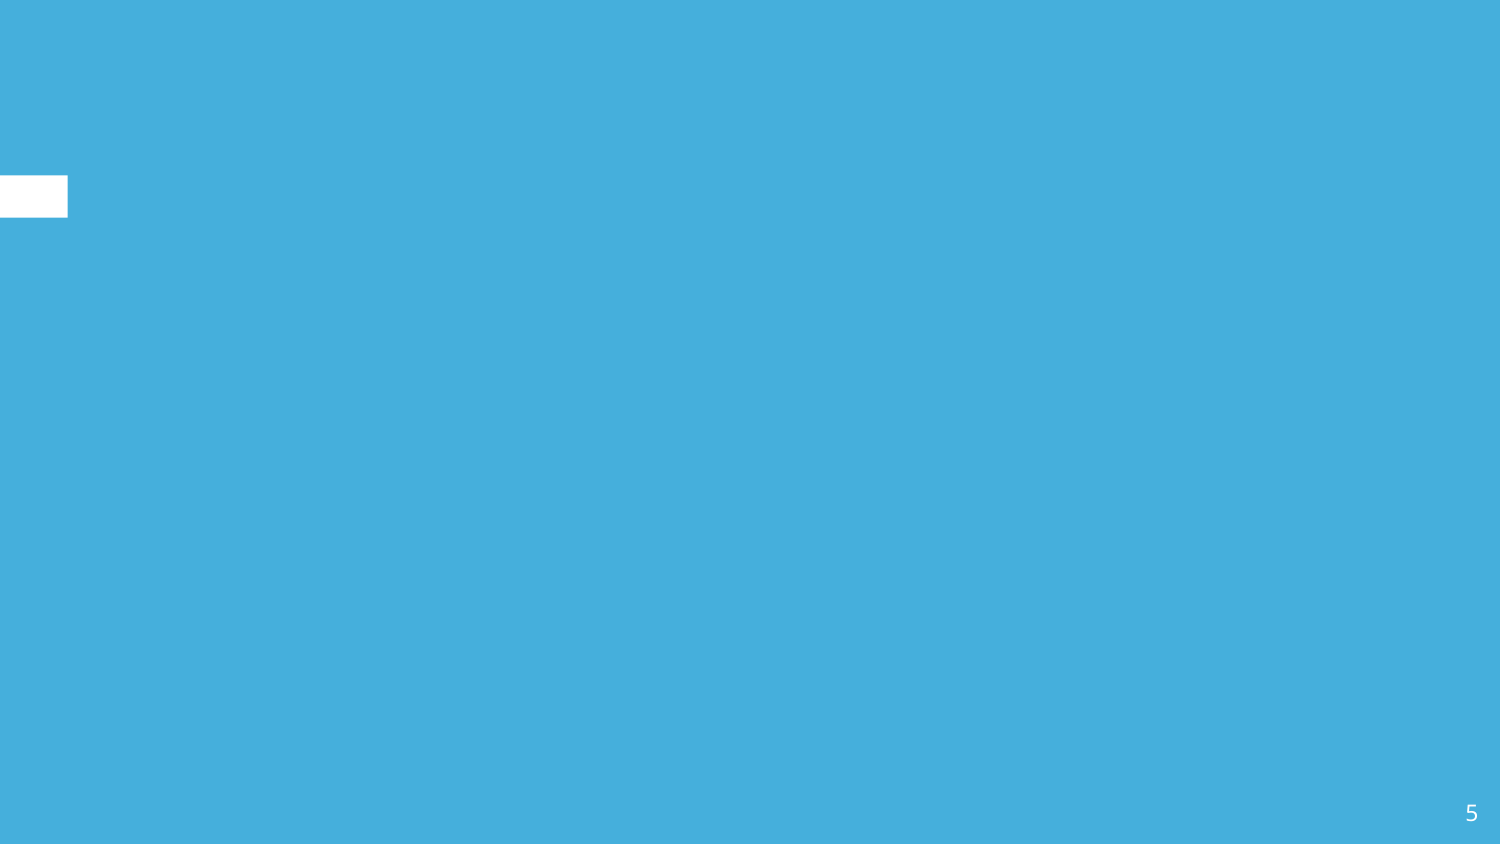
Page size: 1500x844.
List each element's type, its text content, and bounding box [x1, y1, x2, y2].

slide_number 5 [1403, 783, 1494, 832]
